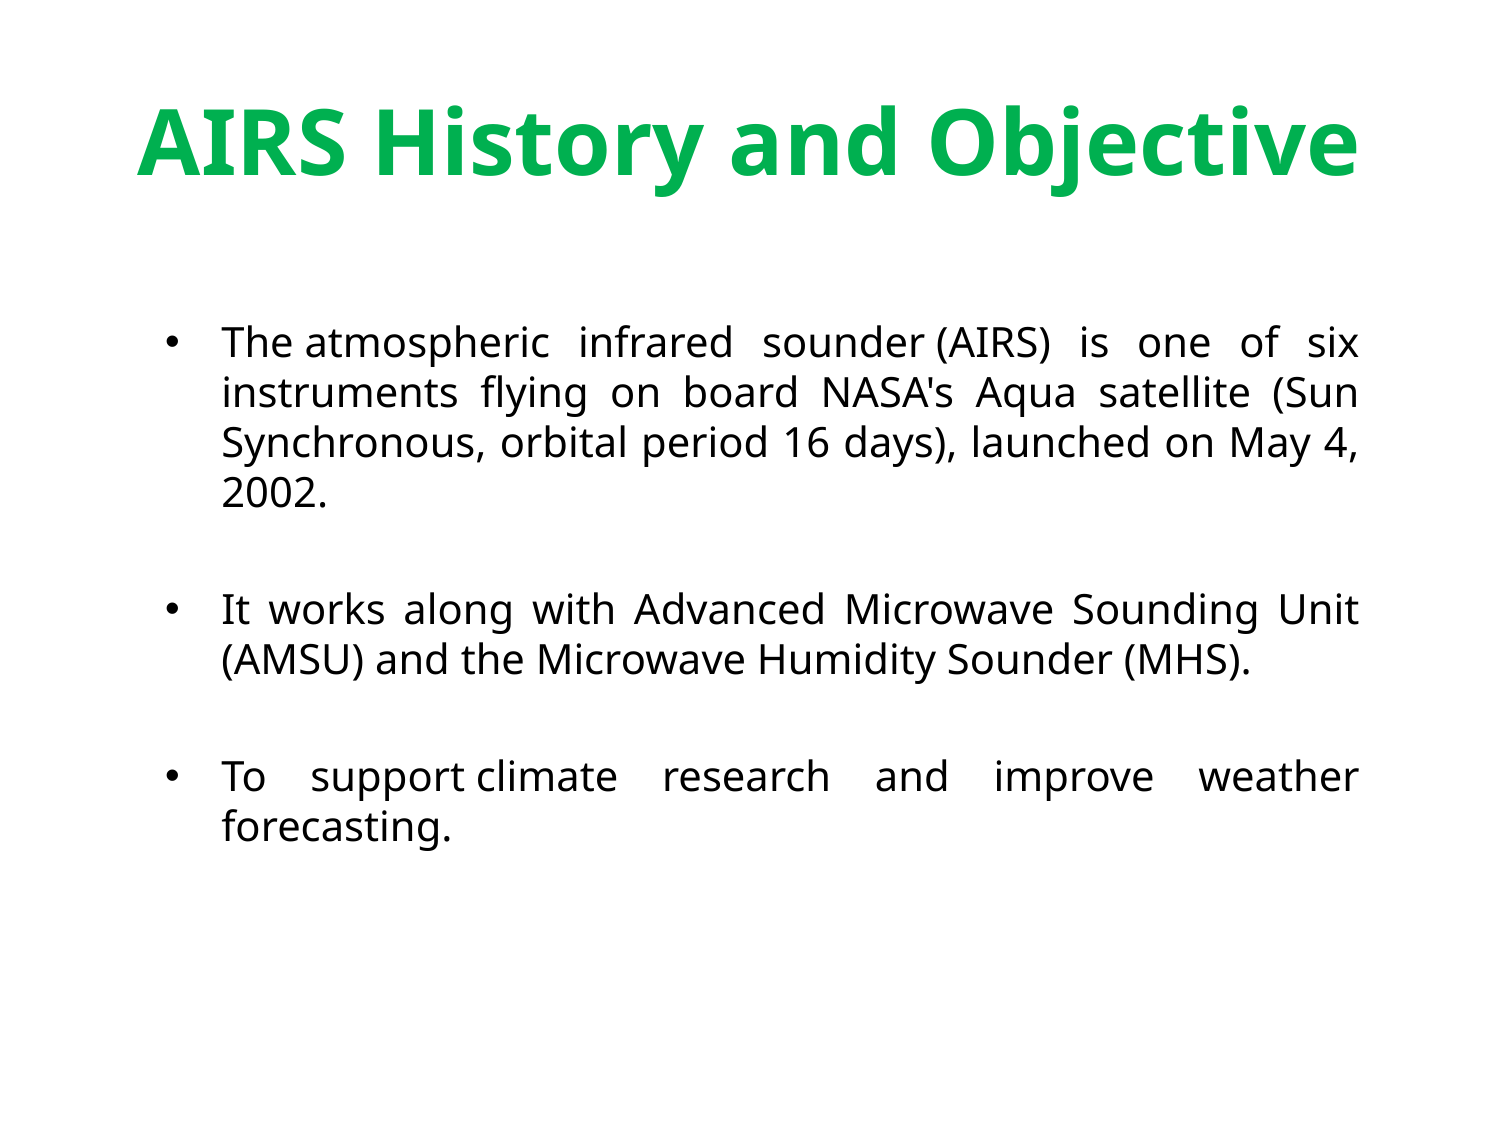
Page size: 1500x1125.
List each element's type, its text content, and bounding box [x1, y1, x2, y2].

text_box AIRS History and Objective [74, 45, 1425, 233]
subtitle The atmospheric infrared sounder (AIRS) is one of six instruments flying on board NASA's Aqua satellite (Sun Synchronous, orbital period 16 days), launched on May 4, 2002. It works along with Advanced Microwave Sounding Unit (AMSU) and the Microwave Humidity Sounder (MHS). To support climate research and improve weather forecasting. [150, 249, 1375, 1000]
